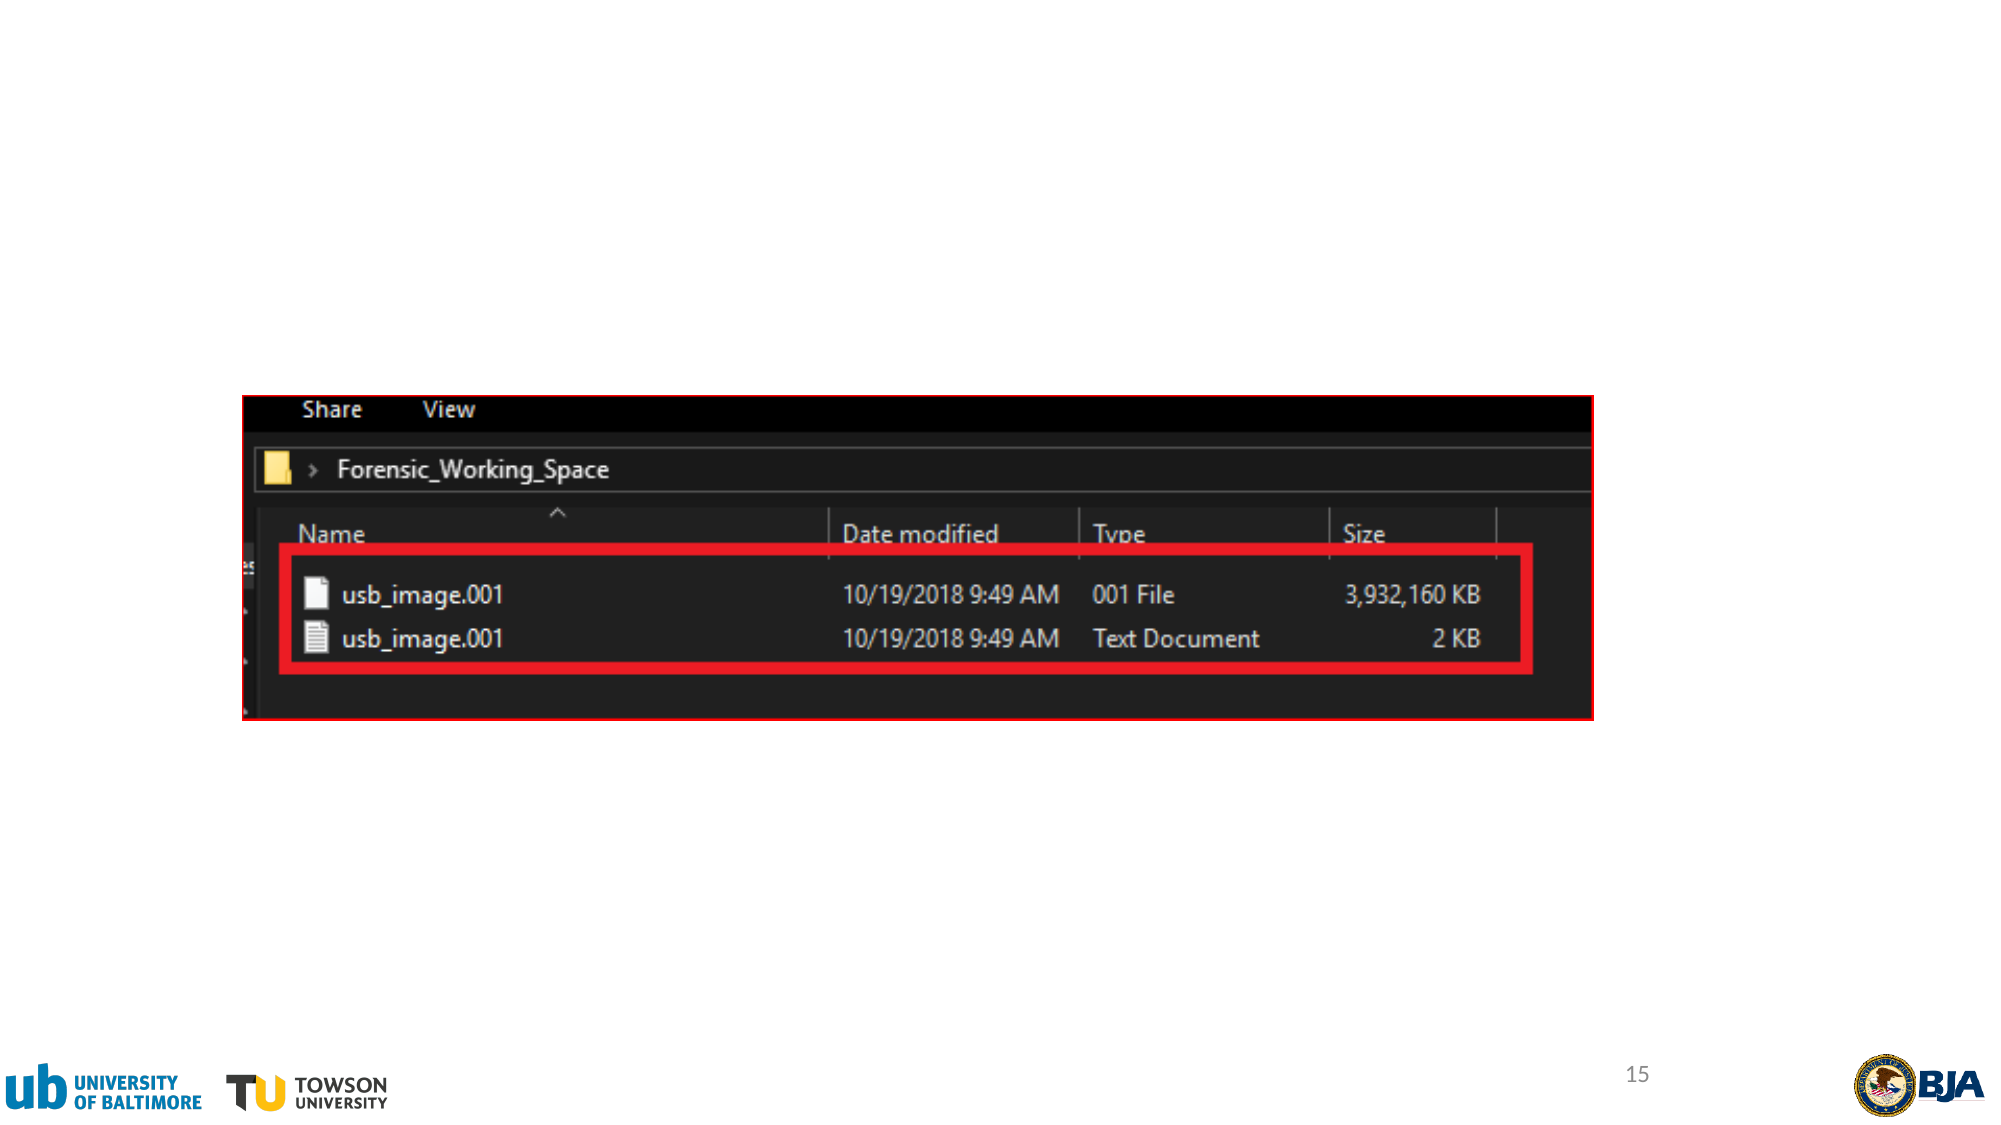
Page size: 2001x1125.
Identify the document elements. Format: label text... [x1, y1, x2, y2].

picture [0, 1031, 407, 1125]
slide_number 15 [1412, 1042, 1863, 1103]
picture [1854, 1054, 1986, 1117]
picture [242, 395, 1594, 721]
